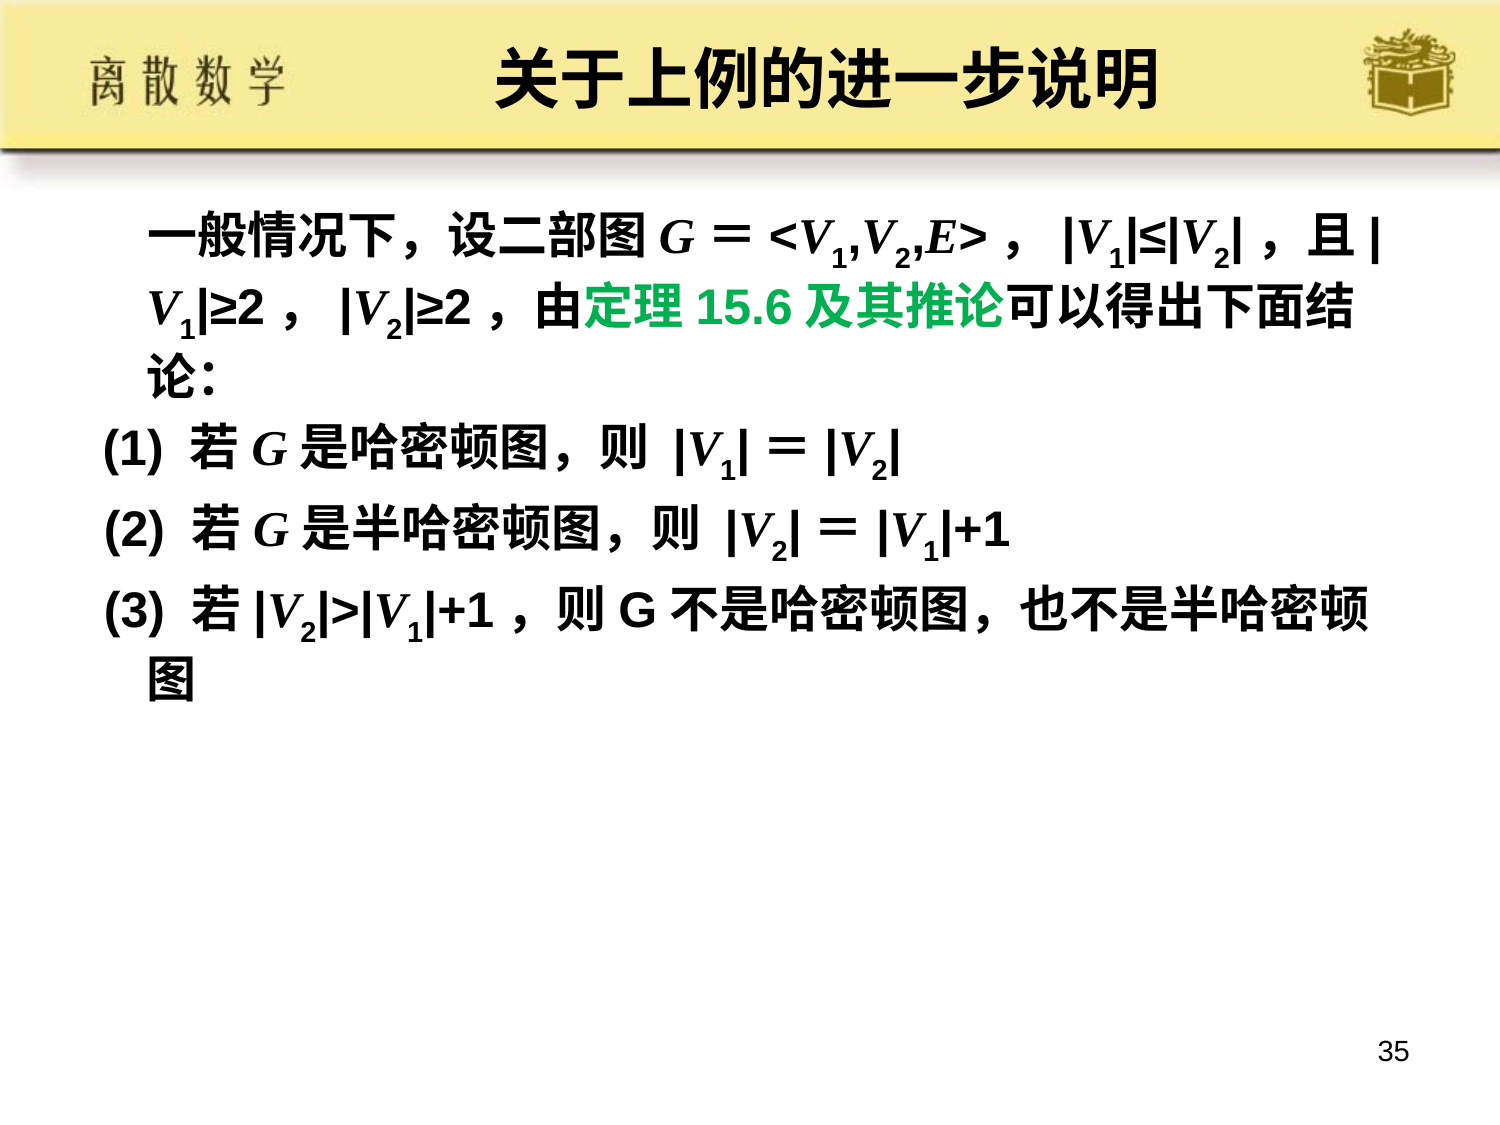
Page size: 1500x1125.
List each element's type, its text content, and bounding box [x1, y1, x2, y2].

title 关于上例的进一步说明 [324, 42, 1329, 112]
list 一般情况下，设二部图G＝<V1,V2,E>，|V1|≤|V2|，且|V1|≥2，|V2|≥2，由定理15.6及其推论可以得出下面结论： (1) 若G是哈密顿图，则 |V1|＝|V2| (2) 若G是半哈密顿图，则 |V2|＝|V1|+1 (3) 若|V2|>|V1|+1，则G不是哈密顿图，也不是半哈密顿图 [75, 196, 1425, 1005]
picture [0, 0, 1500, 1125]
slide_number 35 [1074, 1024, 1425, 1103]
